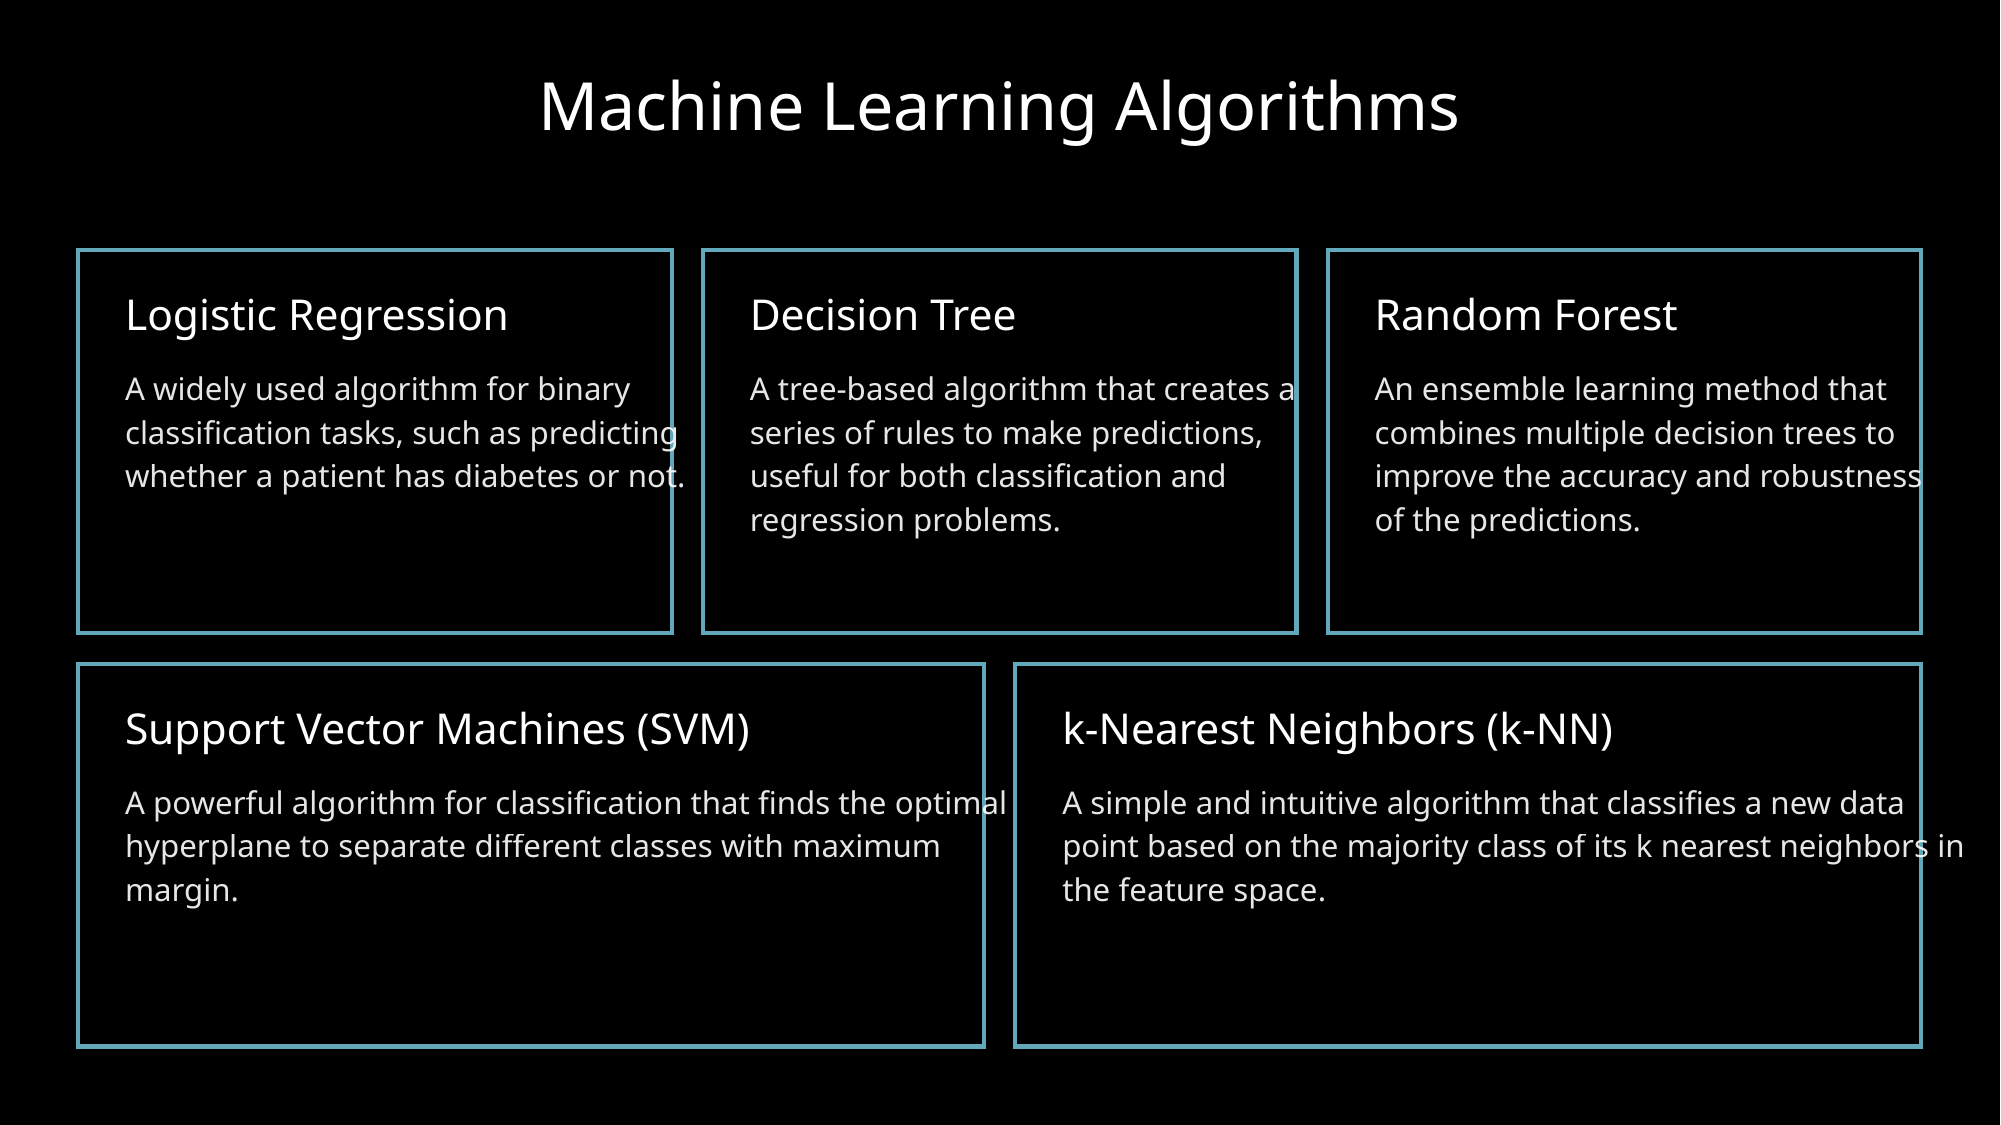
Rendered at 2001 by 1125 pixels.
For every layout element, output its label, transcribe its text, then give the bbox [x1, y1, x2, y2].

text_box A powerful algorithm for classification that finds the optimal hyperplane to separate different classes with maximum margin. [124, 776, 1015, 908]
text_box An ensemble learning method that combines multiple decision trees to improve the accuracy and robustness of the predictions. [1374, 362, 1942, 582]
text_box Random Forest [1374, 285, 1942, 339]
text_box A tree-based algorithm that creates a series of rules to make predictions, useful for both classification and regression problems. [749, 362, 1317, 582]
text_box Logistic Regression [124, 285, 692, 339]
text_box Support Vector Machines (SVM) [124, 699, 1015, 753]
text_box Machine Learning Algorithms [0, 60, 2000, 144]
text_box A widely used algorithm for binary classification tasks, such as predicting whether a patient has diabetes or not. [124, 362, 692, 538]
text_box [1327, 249, 1922, 633]
text_box [78, 249, 672, 633]
text_box k-Nearest Neighbors (k-NN) [1062, 699, 1973, 753]
text_box [78, 663, 985, 1047]
text_box A simple and intuitive algorithm that classifies a new data point based on the majority class of its k nearest neighbors in the feature space. [1062, 776, 1973, 908]
text_box Decision Tree [749, 285, 1317, 339]
text_box [1015, 663, 1922, 1047]
text_box [702, 249, 1297, 633]
